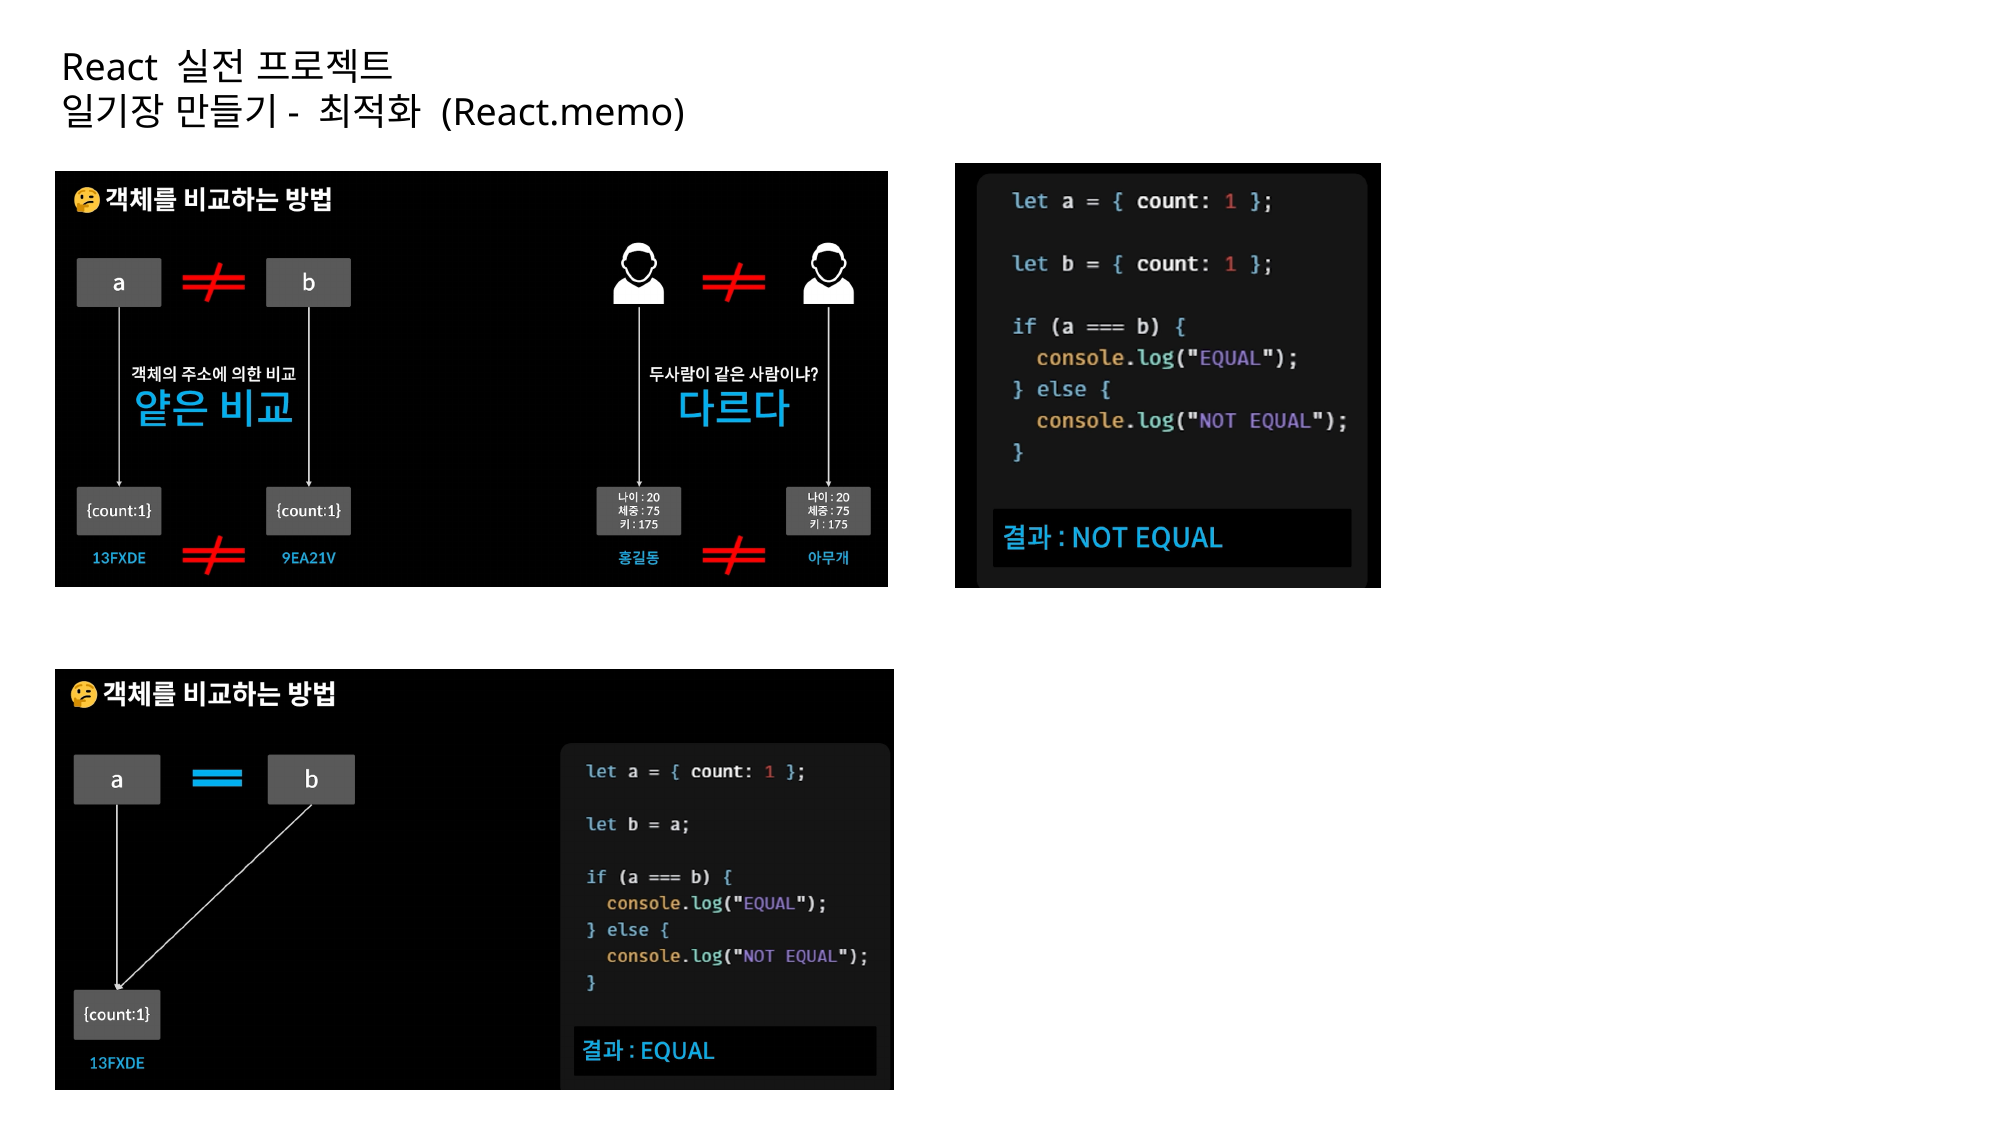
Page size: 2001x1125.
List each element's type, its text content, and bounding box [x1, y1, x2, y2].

text_box React 실전 프로젝트 일기장 만들기- 최적화 (React.memo) [46, 35, 700, 141]
picture [955, 163, 1381, 588]
picture [55, 669, 894, 1090]
picture [54, 171, 888, 588]
